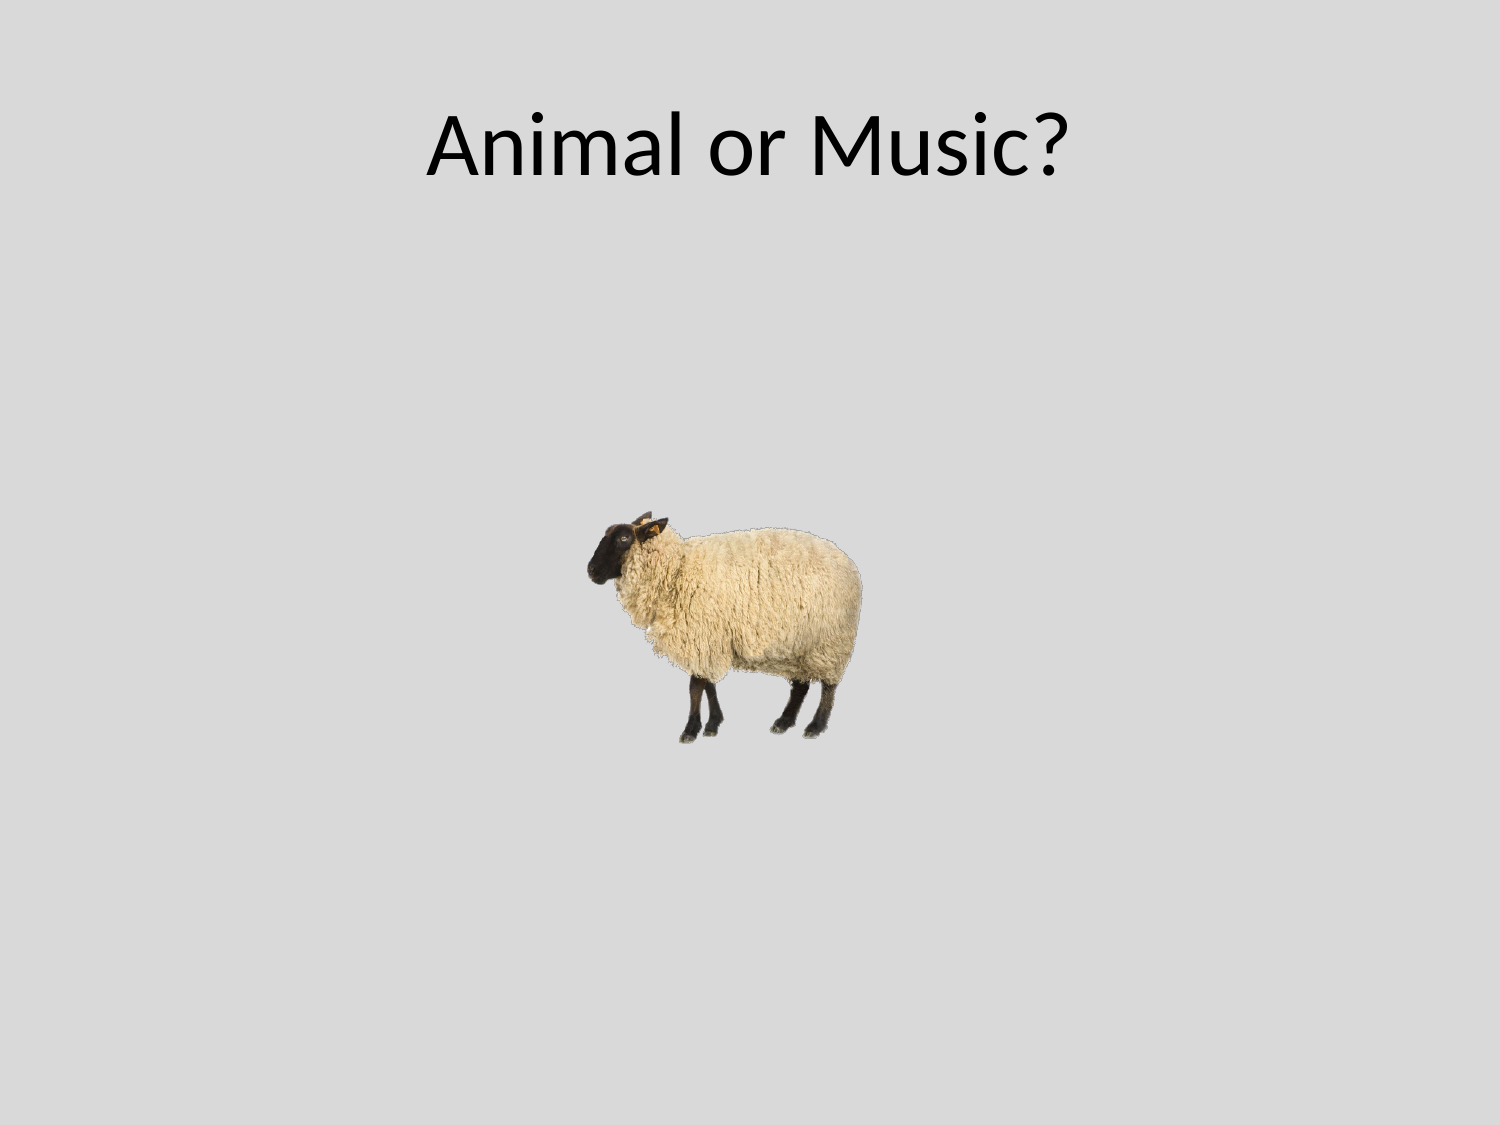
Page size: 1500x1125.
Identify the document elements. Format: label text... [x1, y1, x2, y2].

picture [580, 462, 876, 758]
title Animal or Music? [75, 45, 1425, 233]
